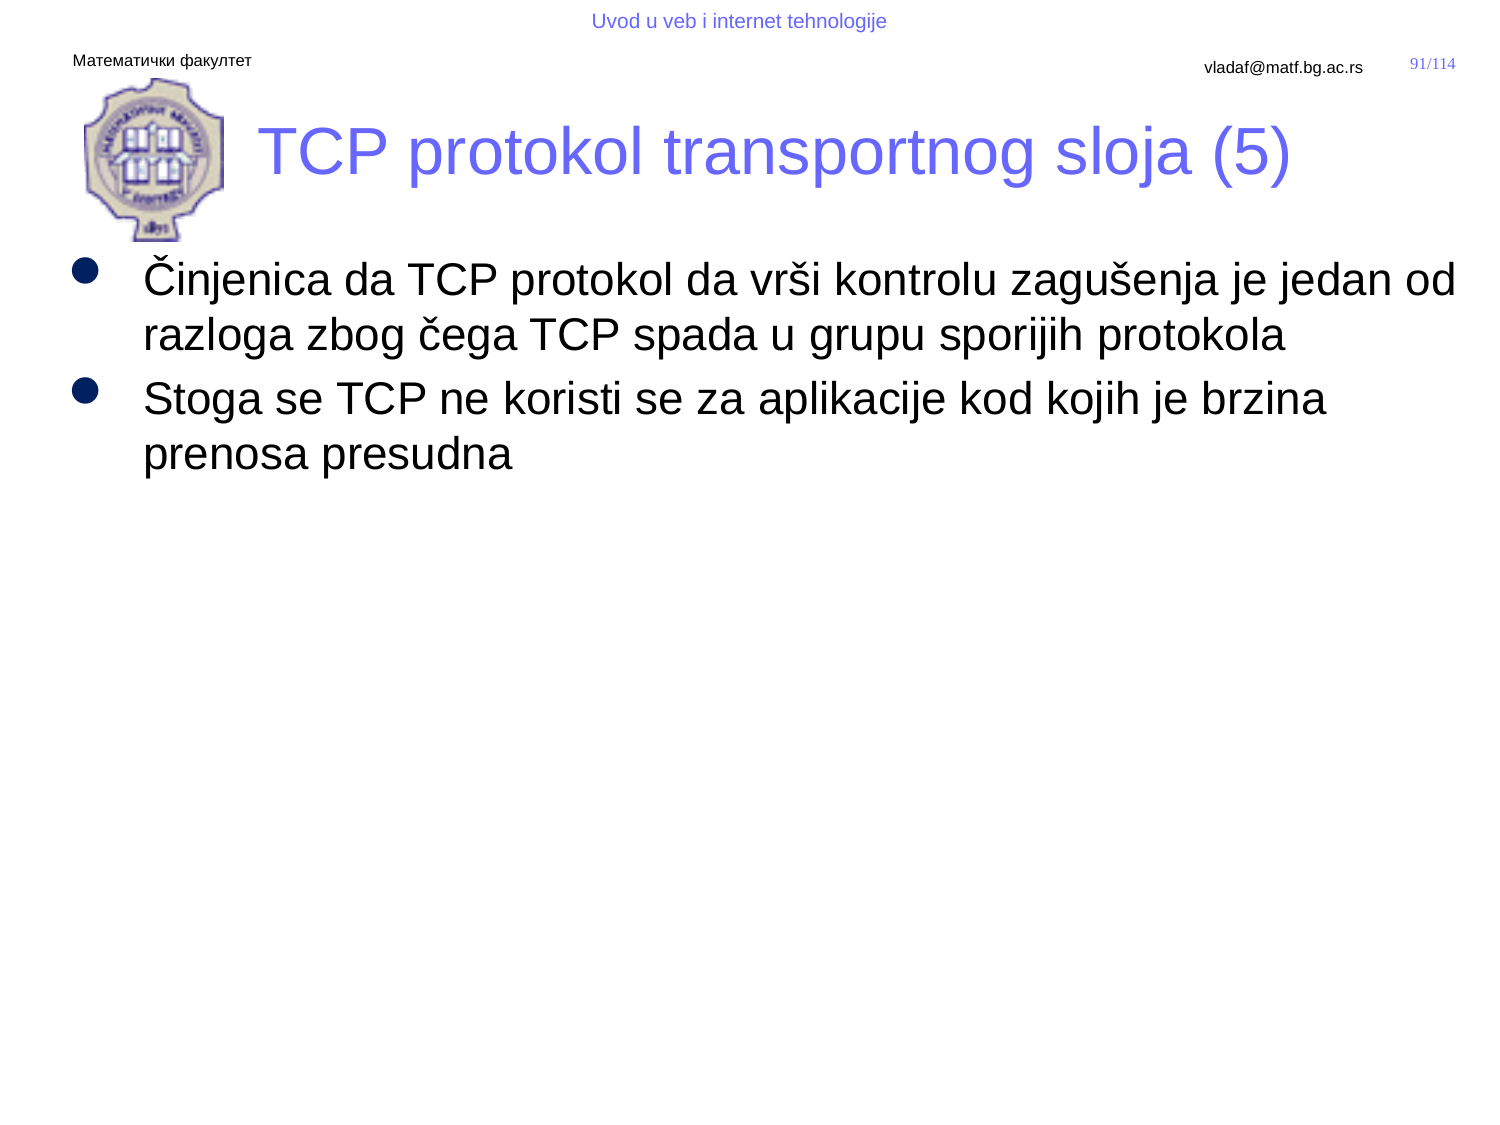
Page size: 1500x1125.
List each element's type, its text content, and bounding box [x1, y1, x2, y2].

title TCP protokol transportnog sloja (5) [242, 54, 1436, 242]
picture [84, 78, 224, 242]
list Činjenica da TCP protokol da vrši kontrolu zagušenja je jedan od razloga zbog čega TCP spada u grupu sporijih protokola Stoga se TCP ne koristi se za aplikacije kod kojih je brzina prenosa presudna [53, 242, 1483, 598]
